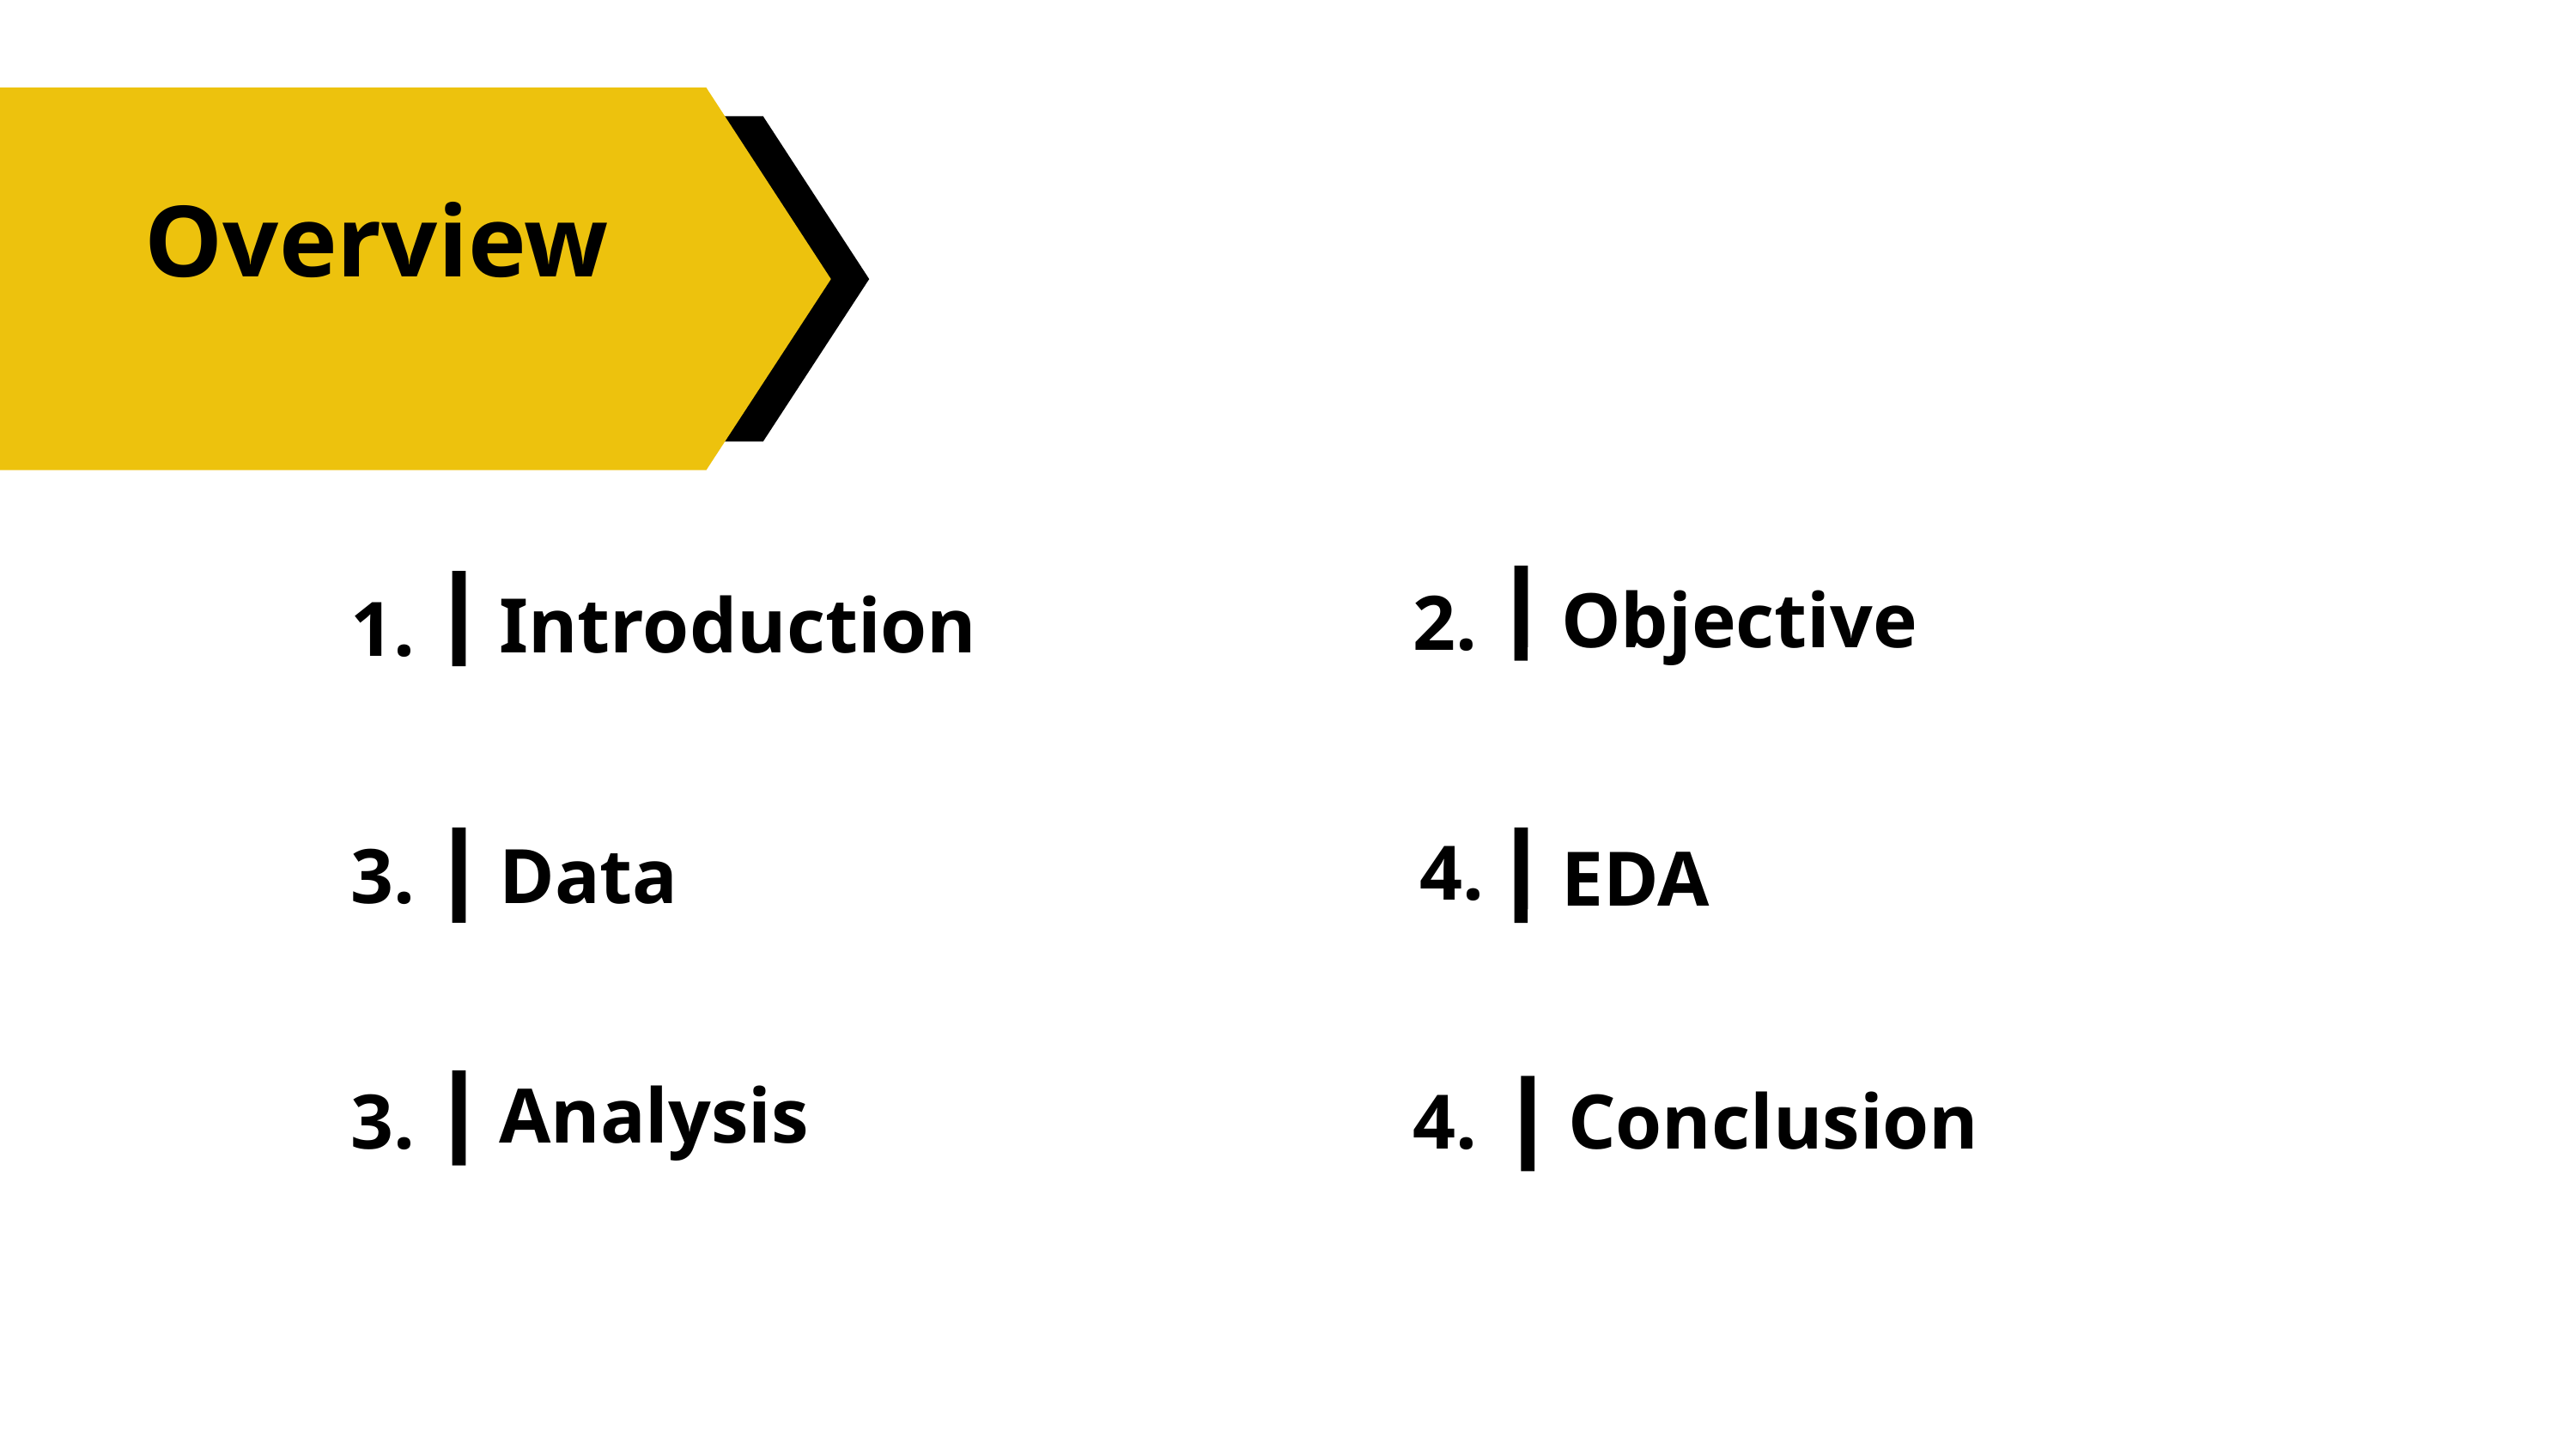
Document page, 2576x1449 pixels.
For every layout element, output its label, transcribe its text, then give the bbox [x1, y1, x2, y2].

text_box Overview [557, 183, 577, 297]
text_box 4. [1419, 828, 1522, 916]
text_box Analysis [499, 1071, 1288, 1158]
text_box 4. [1413, 1076, 1515, 1164]
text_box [170, 0, 554, 749]
text_box 3. [350, 1076, 453, 1164]
text_box Data [499, 832, 1288, 919]
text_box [582, 155, 908, 403]
text_box 3. [350, 832, 453, 919]
text_box EDA [1561, 834, 2318, 921]
text_box Introduction [557, 581, 1288, 669]
text_box Overview [144, 183, 166, 297]
text_box Conclusion [1568, 1076, 2325, 1164]
text_box Objective [1561, 576, 2318, 664]
text_box 2. [1413, 579, 1515, 666]
